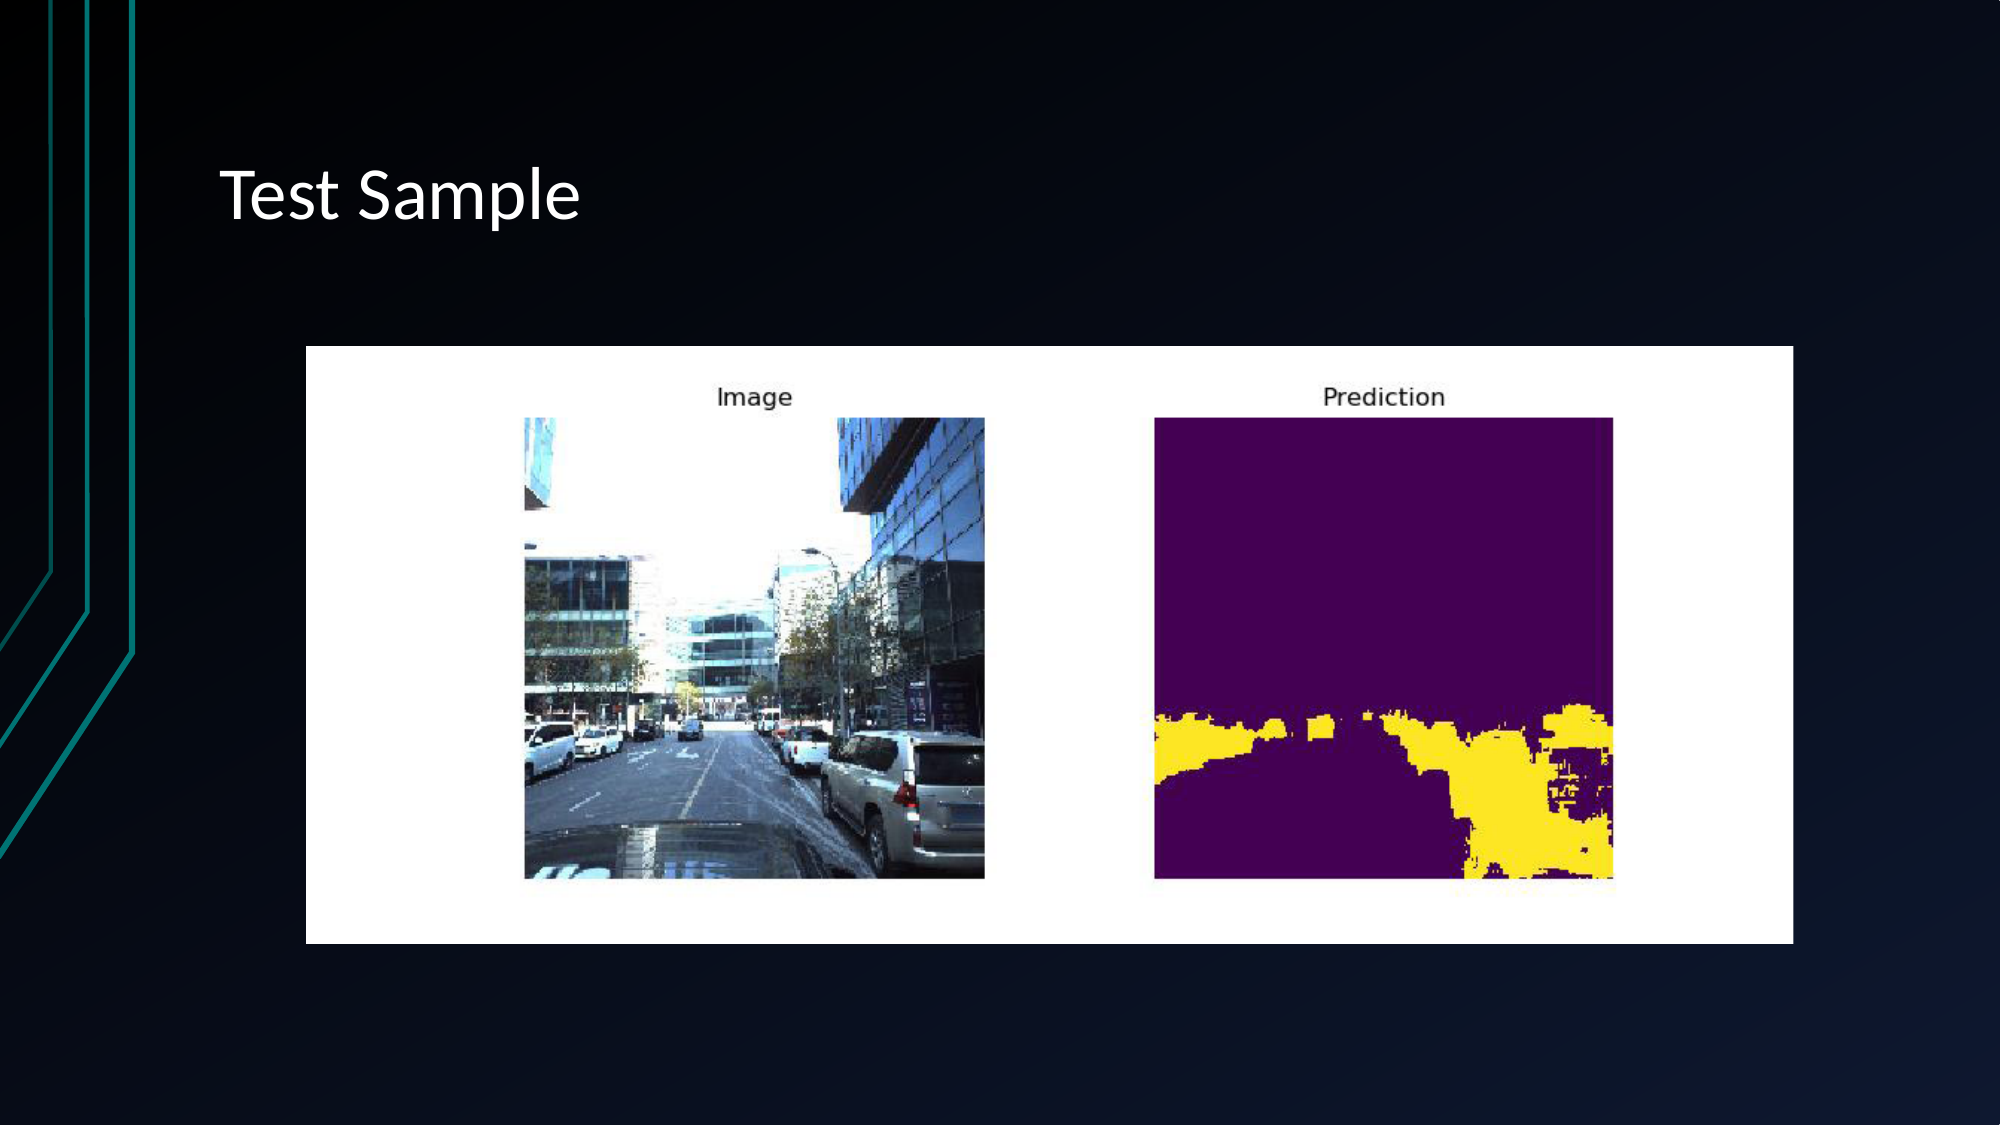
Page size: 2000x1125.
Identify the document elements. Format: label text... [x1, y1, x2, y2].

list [305, 346, 1794, 944]
title Test Sample [199, 45, 1900, 246]
